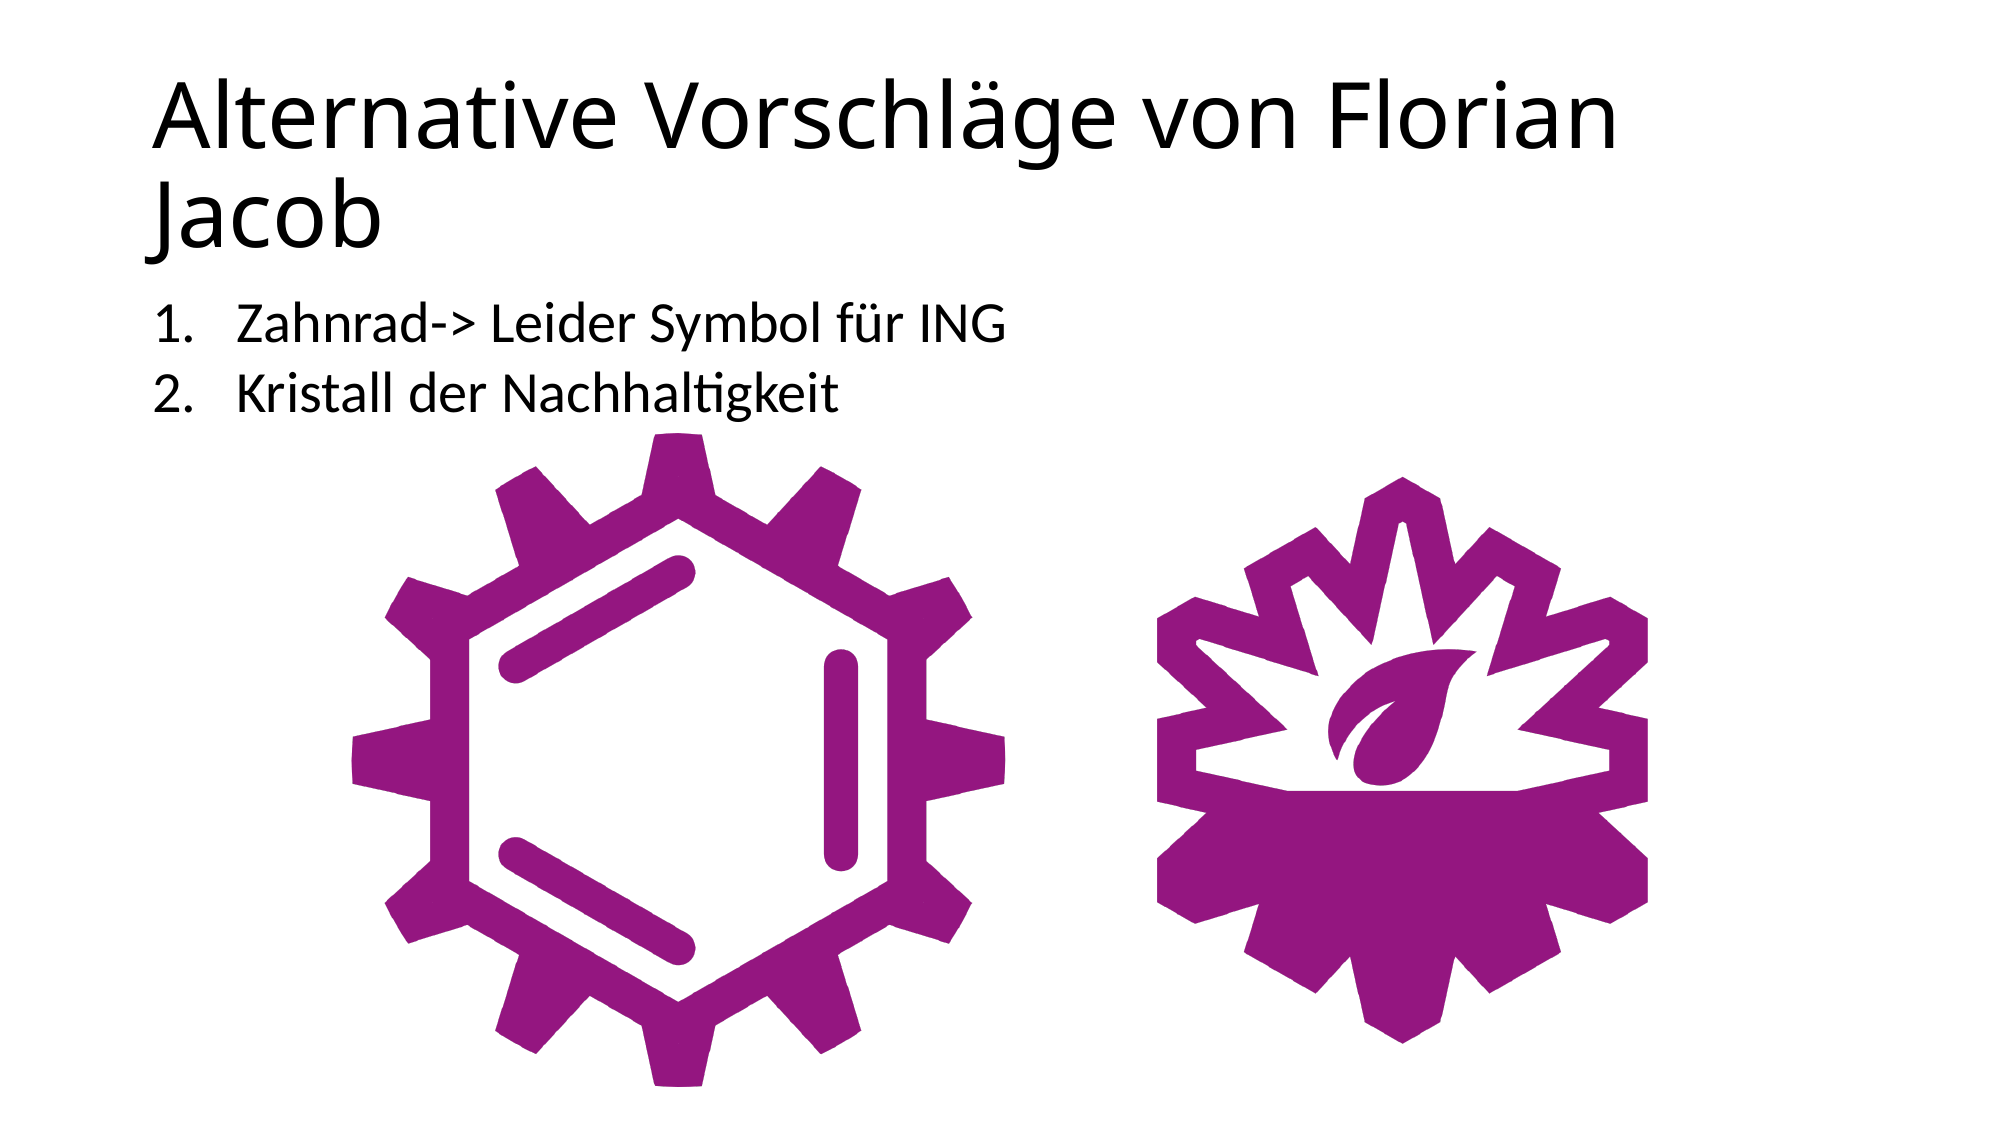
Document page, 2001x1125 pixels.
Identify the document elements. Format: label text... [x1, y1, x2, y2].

text_box Zahnrad-> Leider Symbol für ING Kristall der Nachhaltigkeit [137, 277, 1950, 432]
title Alternative Vorschläge von Florian Jacob [137, 59, 1863, 277]
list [351, 433, 1649, 1088]
